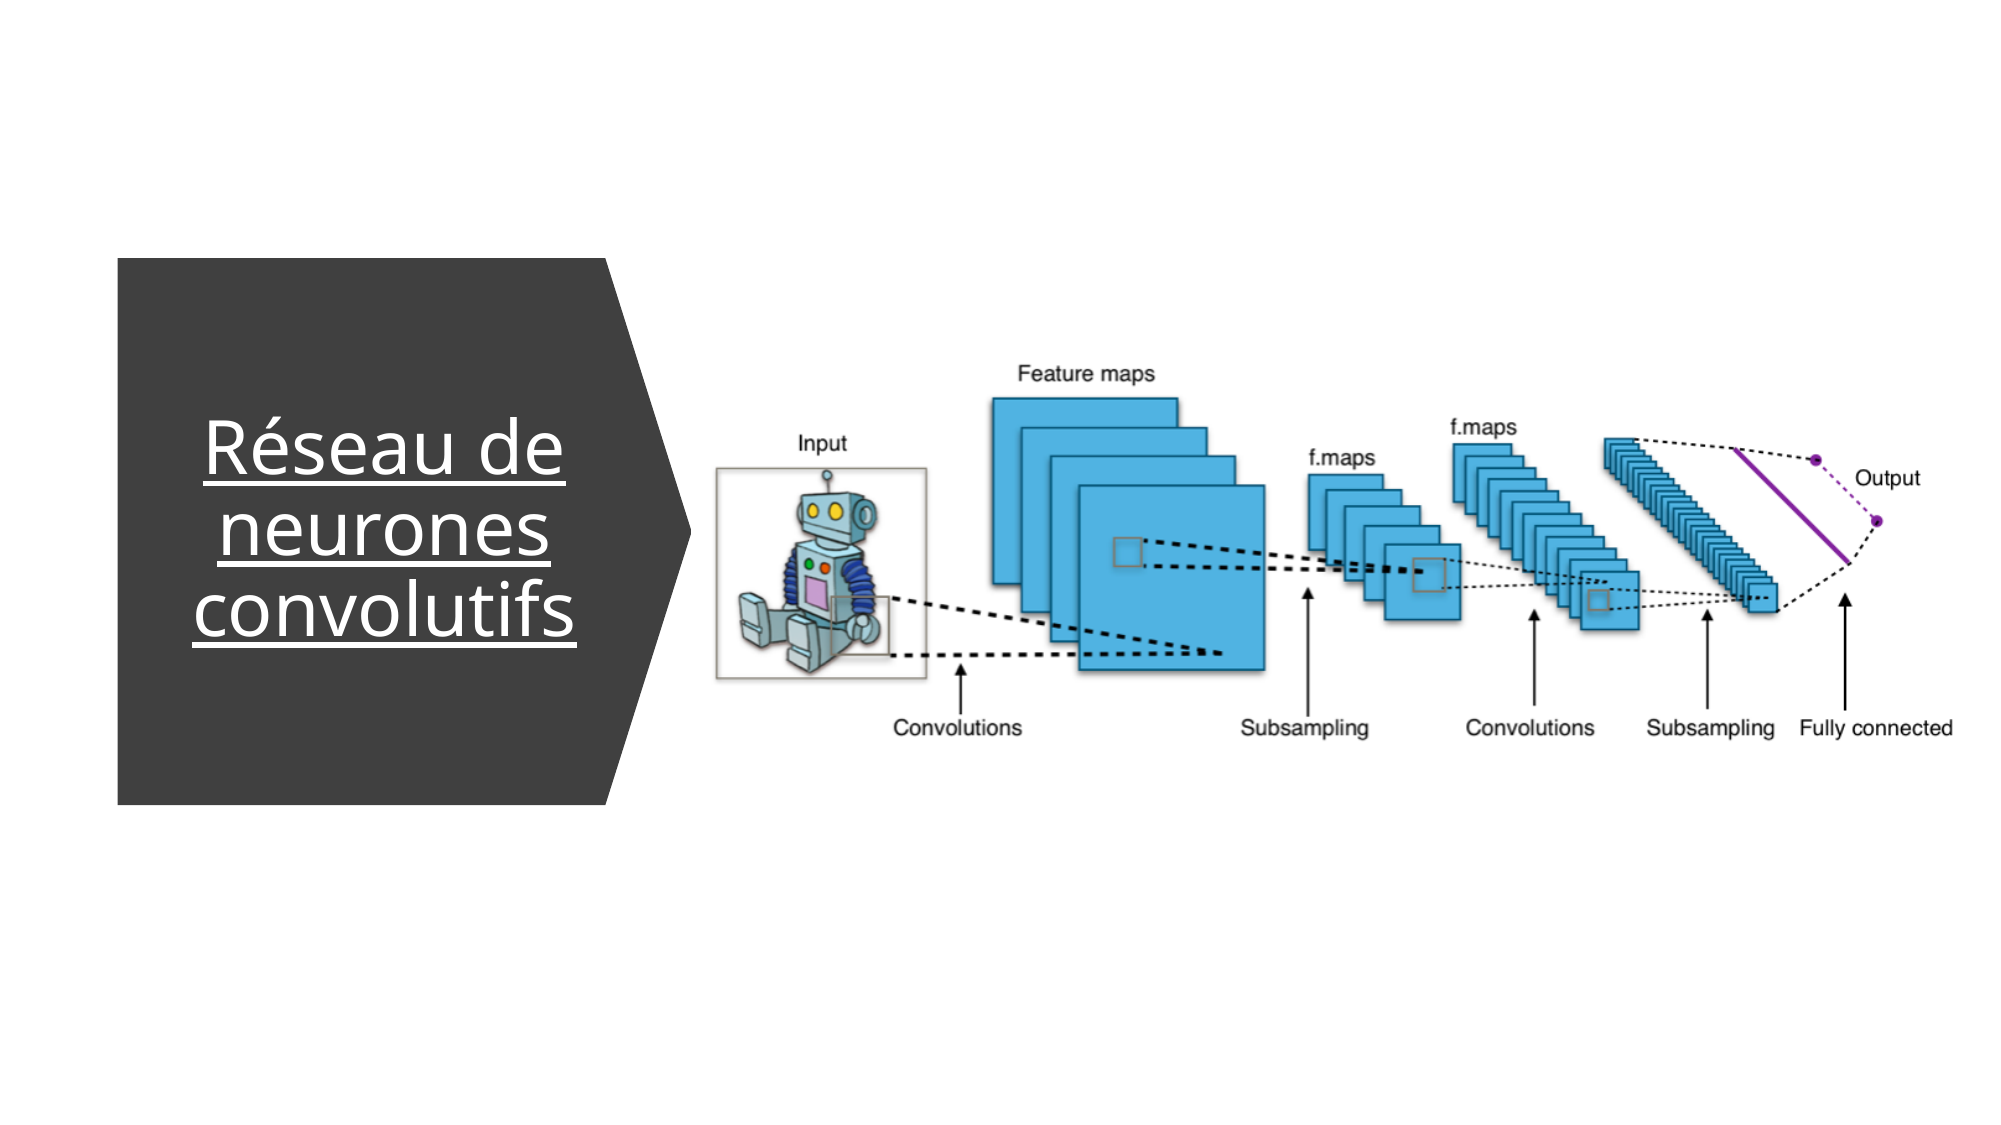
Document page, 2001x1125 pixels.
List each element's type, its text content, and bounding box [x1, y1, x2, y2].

title Réseau de neurones convolutifs [168, 322, 601, 741]
text_box [116, 257, 691, 807]
picture [691, 353, 1979, 750]
